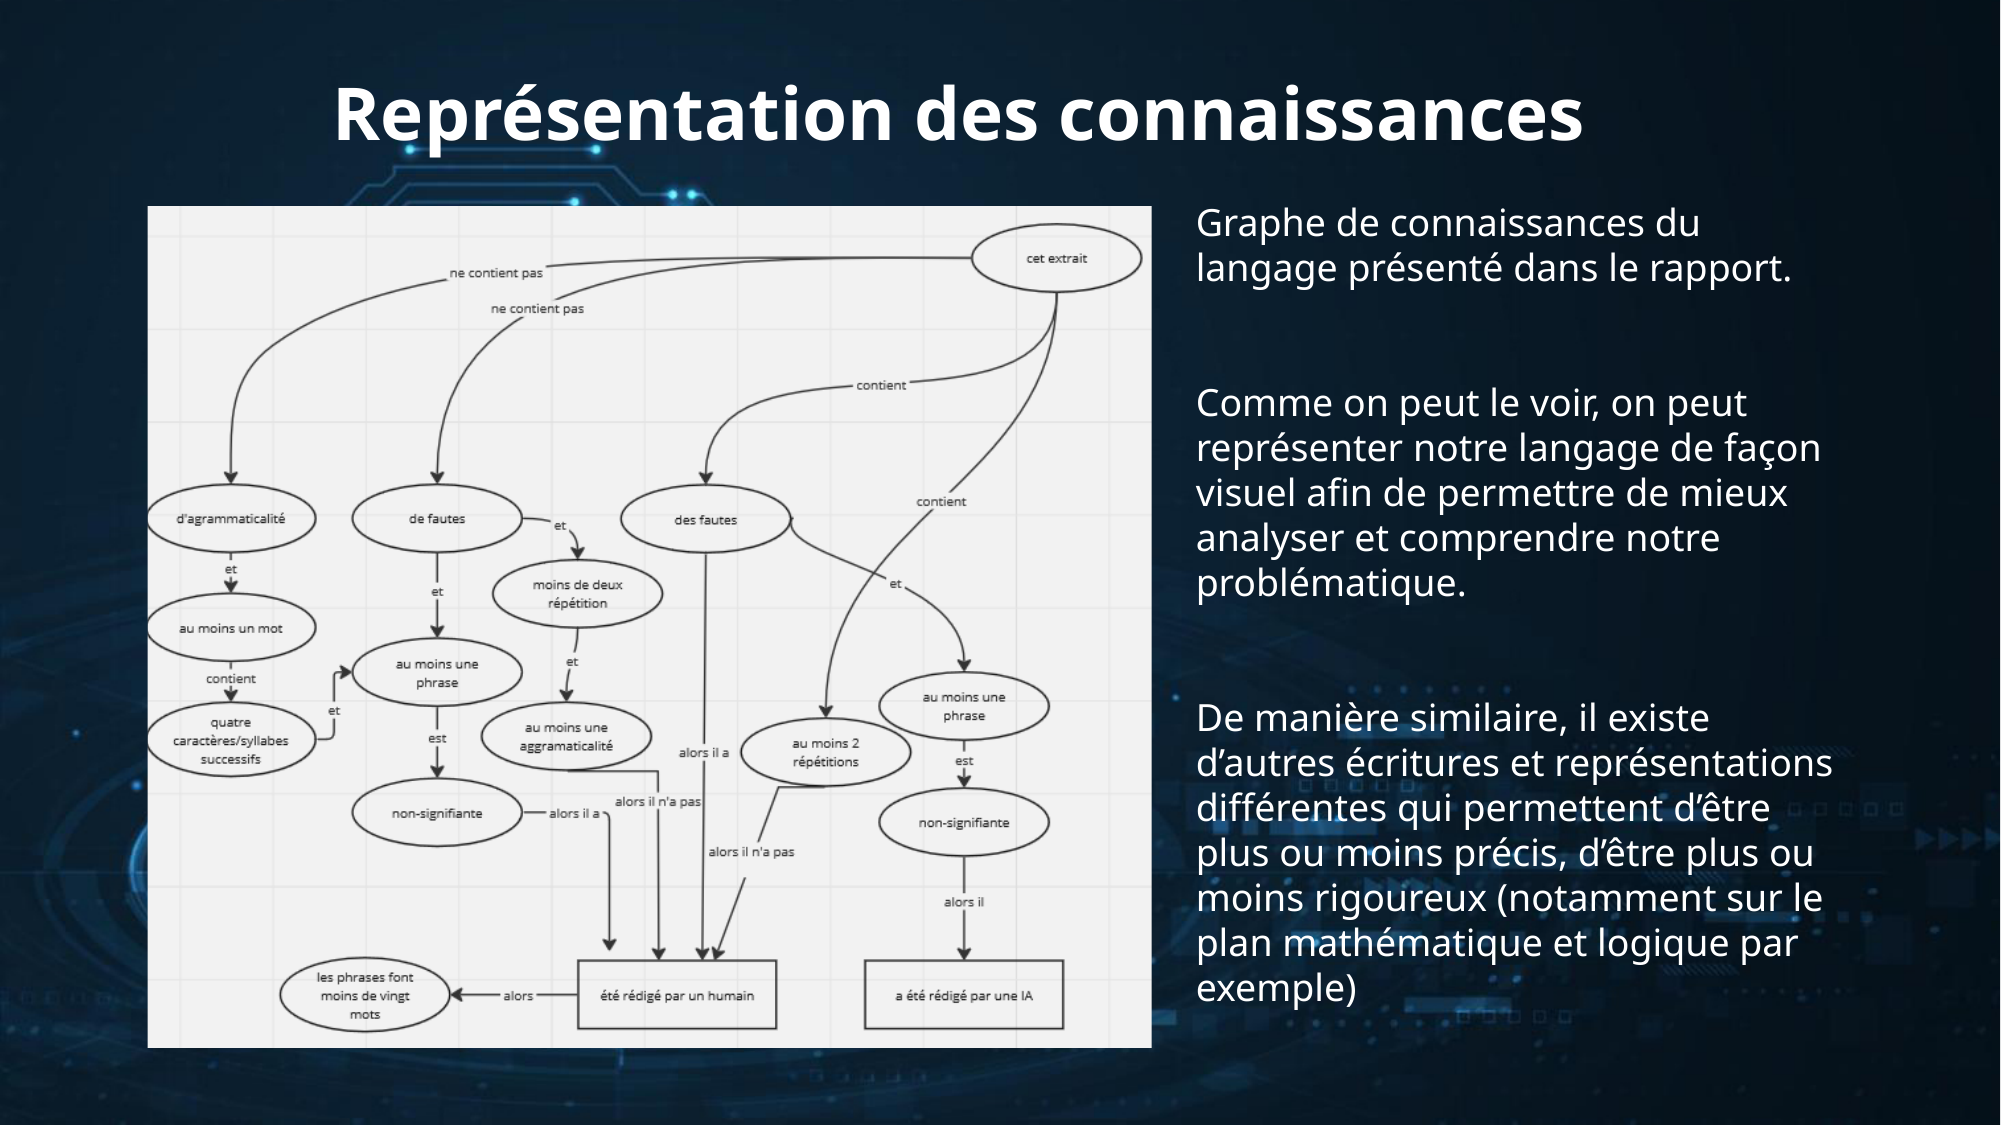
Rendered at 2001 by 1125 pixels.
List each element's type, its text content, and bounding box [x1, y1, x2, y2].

text_box Représentation des connaissances [147, 59, 1772, 118]
text_box Graphe de connaissances du langage présenté dans le rapport. Comme on peut le voir, on peut représenter notre langage de façon visuel afin de permettre de mieux analyser et comprendre notre problématique. De manière similaire, il existe d’autres écritures et représentations différentes qui permettent d’être plus ou moins précis, d’être plus ou moins rigoureux (notamment sur le plan mathématique et logique par exemple) [1181, 191, 1861, 1034]
picture [0, 0, 2001, 1125]
